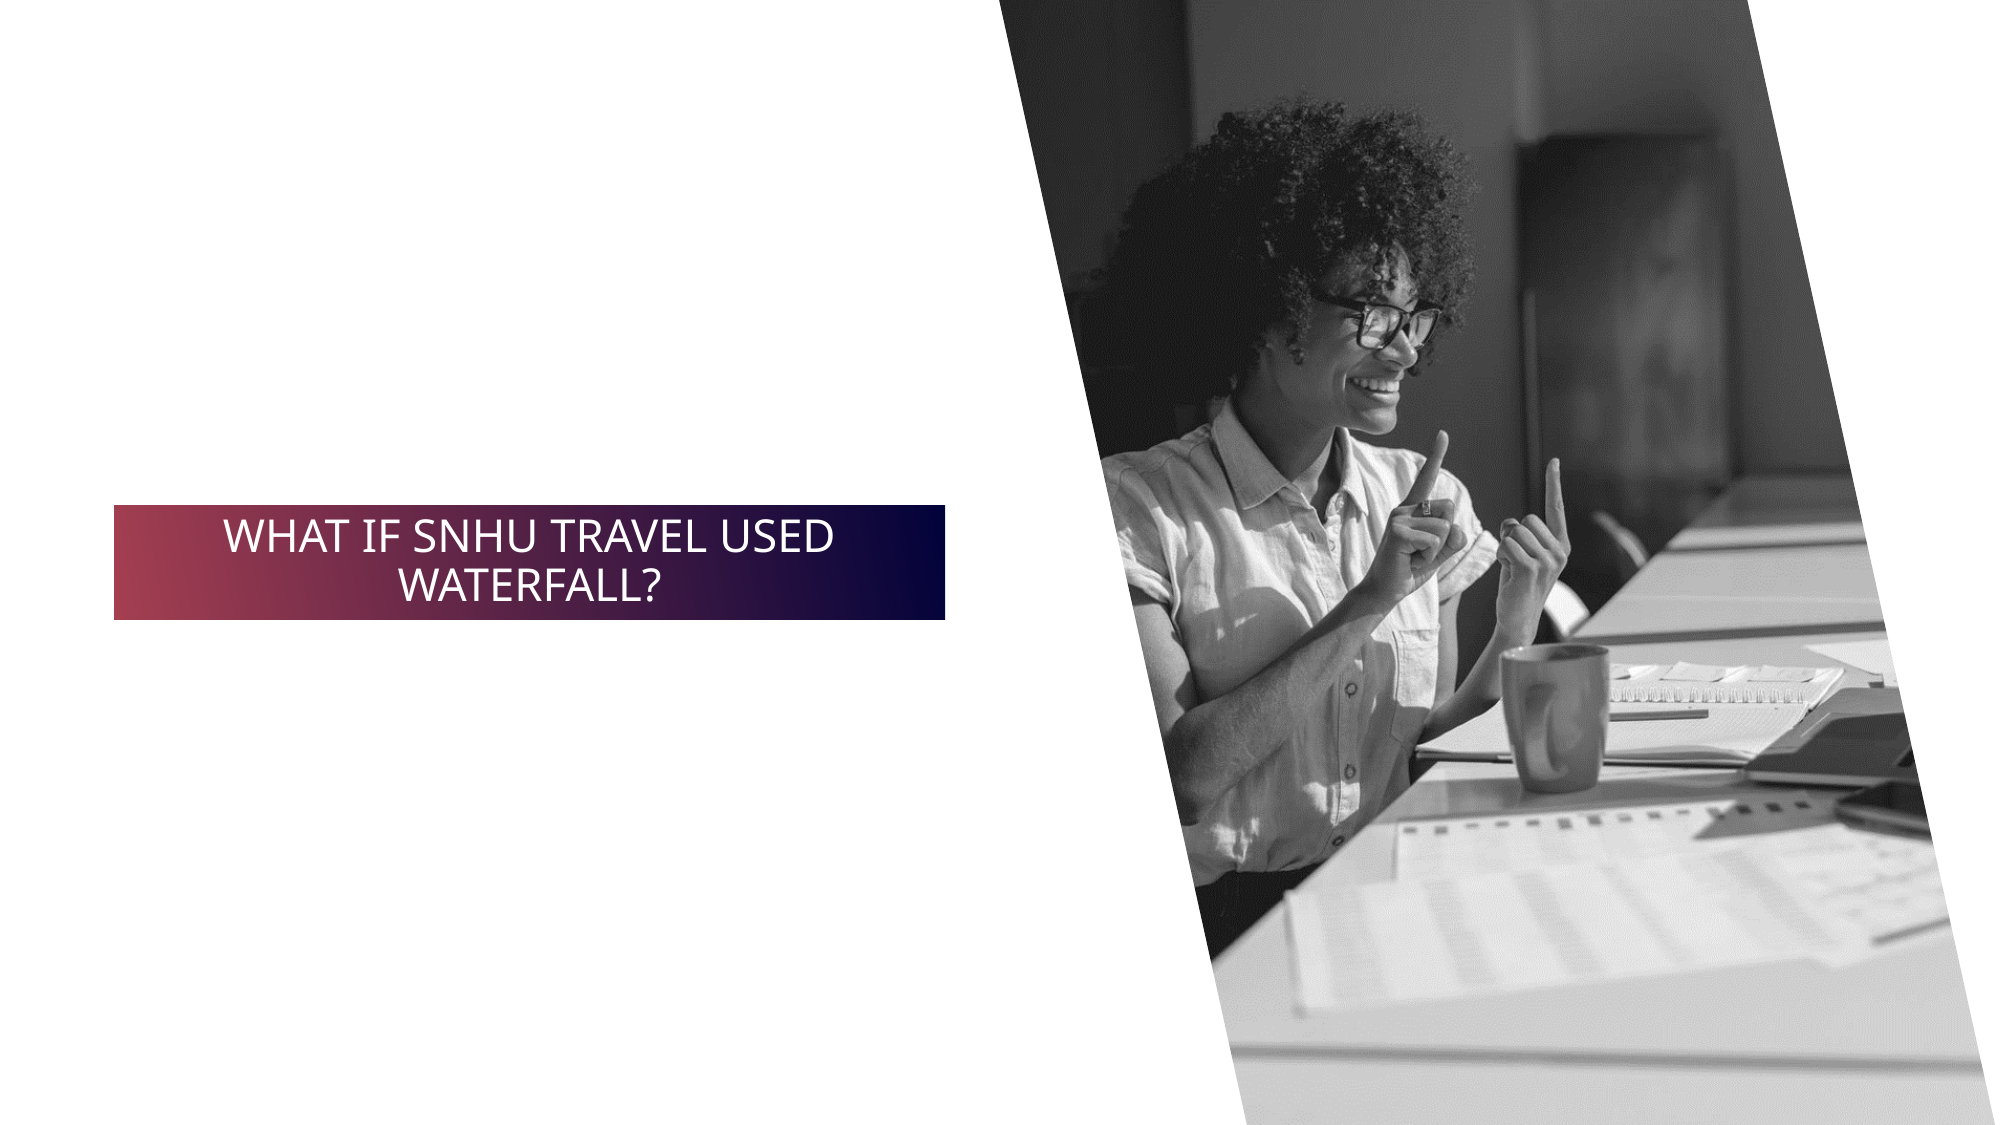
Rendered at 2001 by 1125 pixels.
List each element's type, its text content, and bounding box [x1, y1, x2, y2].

picture [997, 0, 1997, 1125]
subtitle What if SNHU Travel Used Waterfall? [114, 505, 946, 620]
